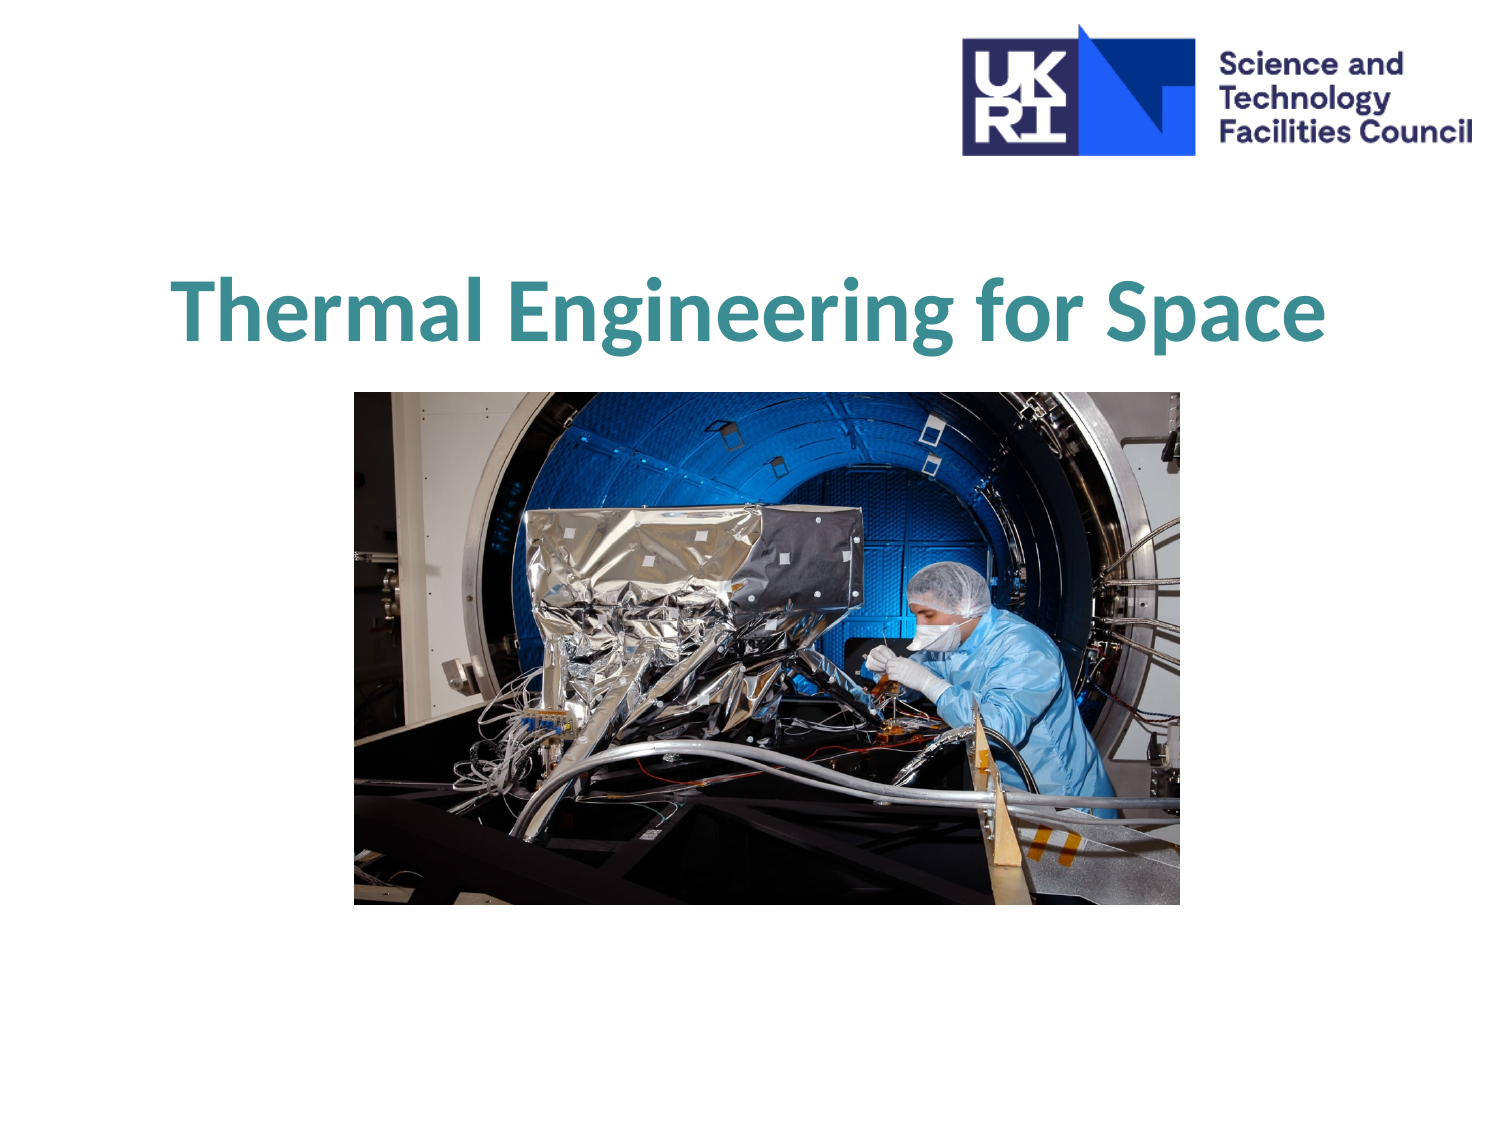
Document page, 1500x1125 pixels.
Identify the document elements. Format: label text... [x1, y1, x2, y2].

picture [354, 392, 1181, 906]
text_box Thermal Engineering for Space [0, 184, 1500, 426]
picture [962, 24, 1472, 156]
